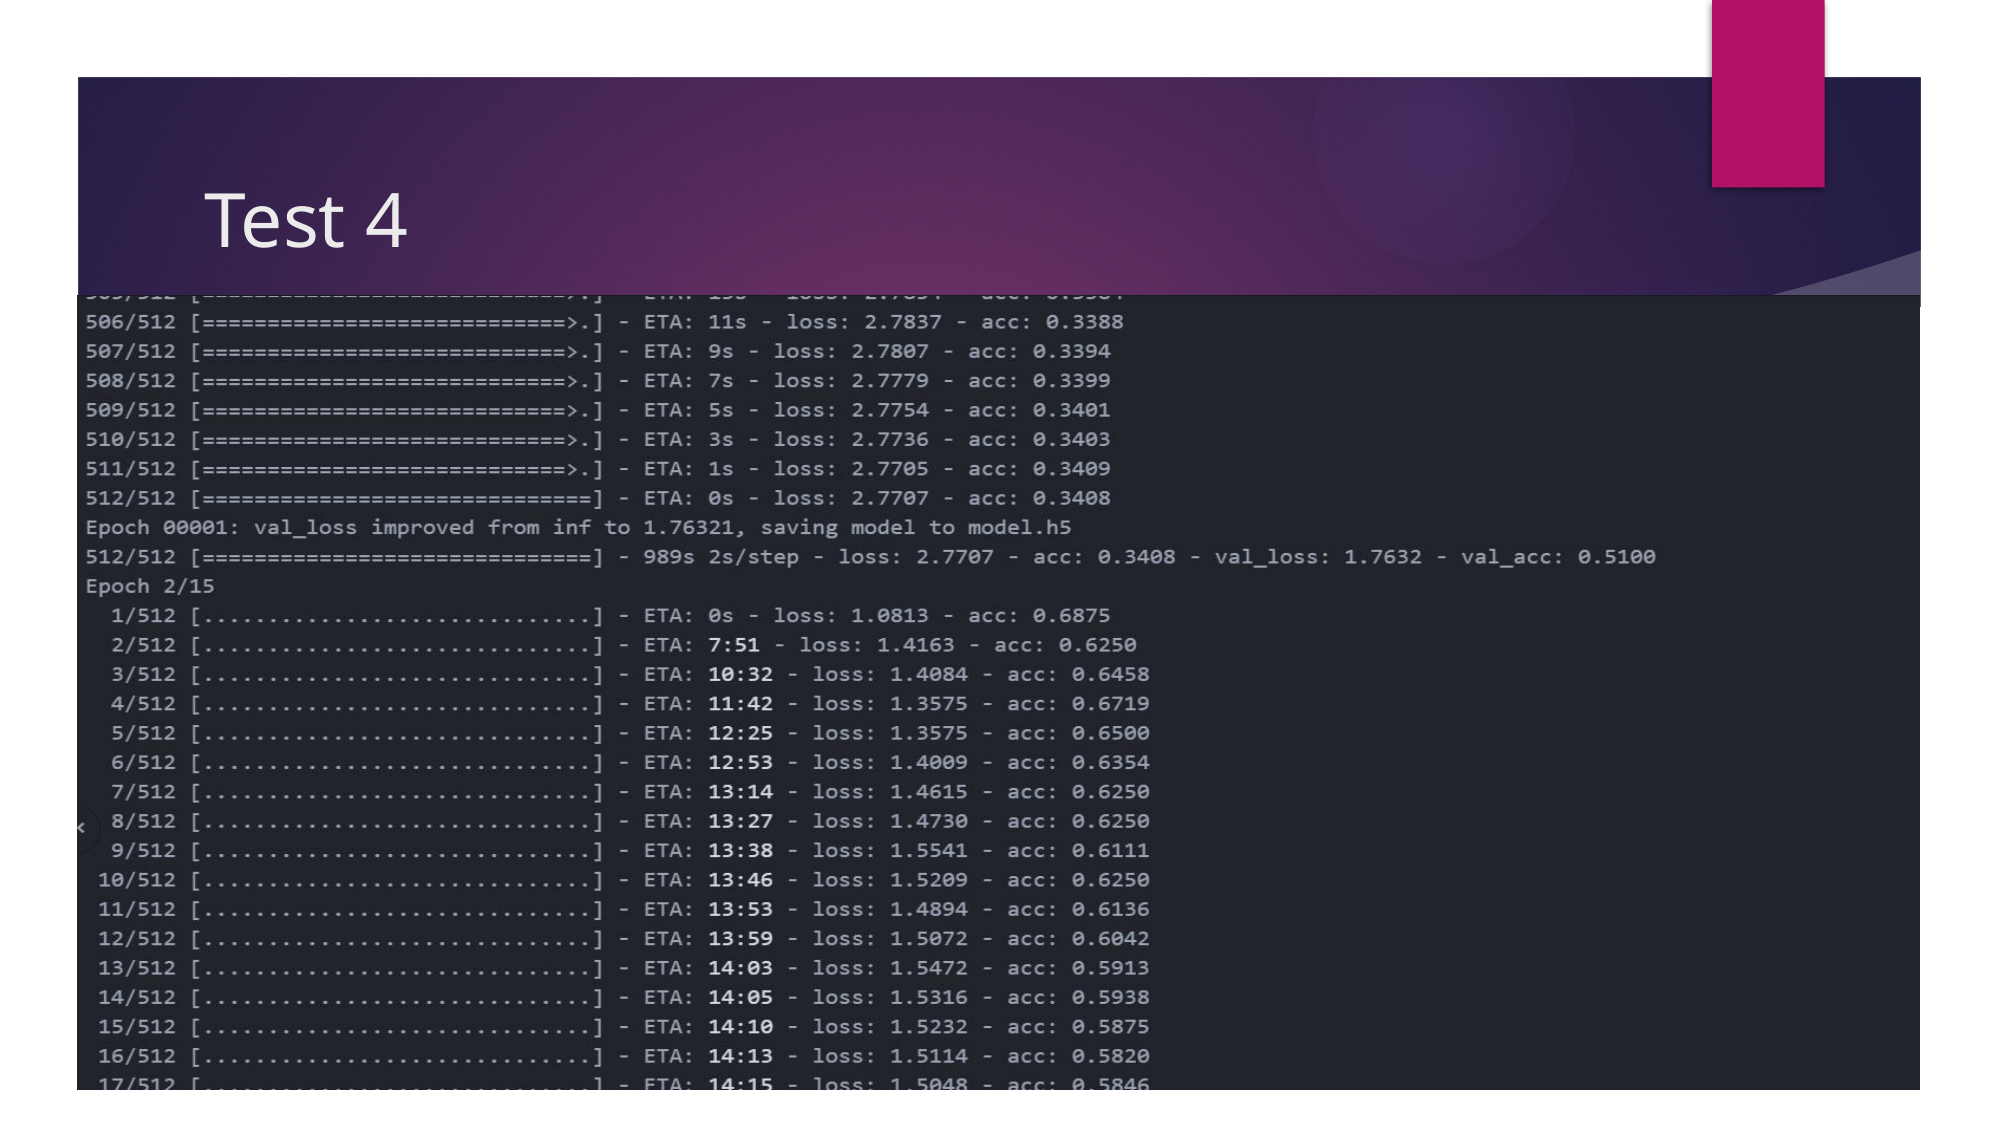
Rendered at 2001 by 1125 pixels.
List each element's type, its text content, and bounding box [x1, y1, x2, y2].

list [77, 295, 1920, 1091]
title Test 4 [189, 159, 1627, 276]
